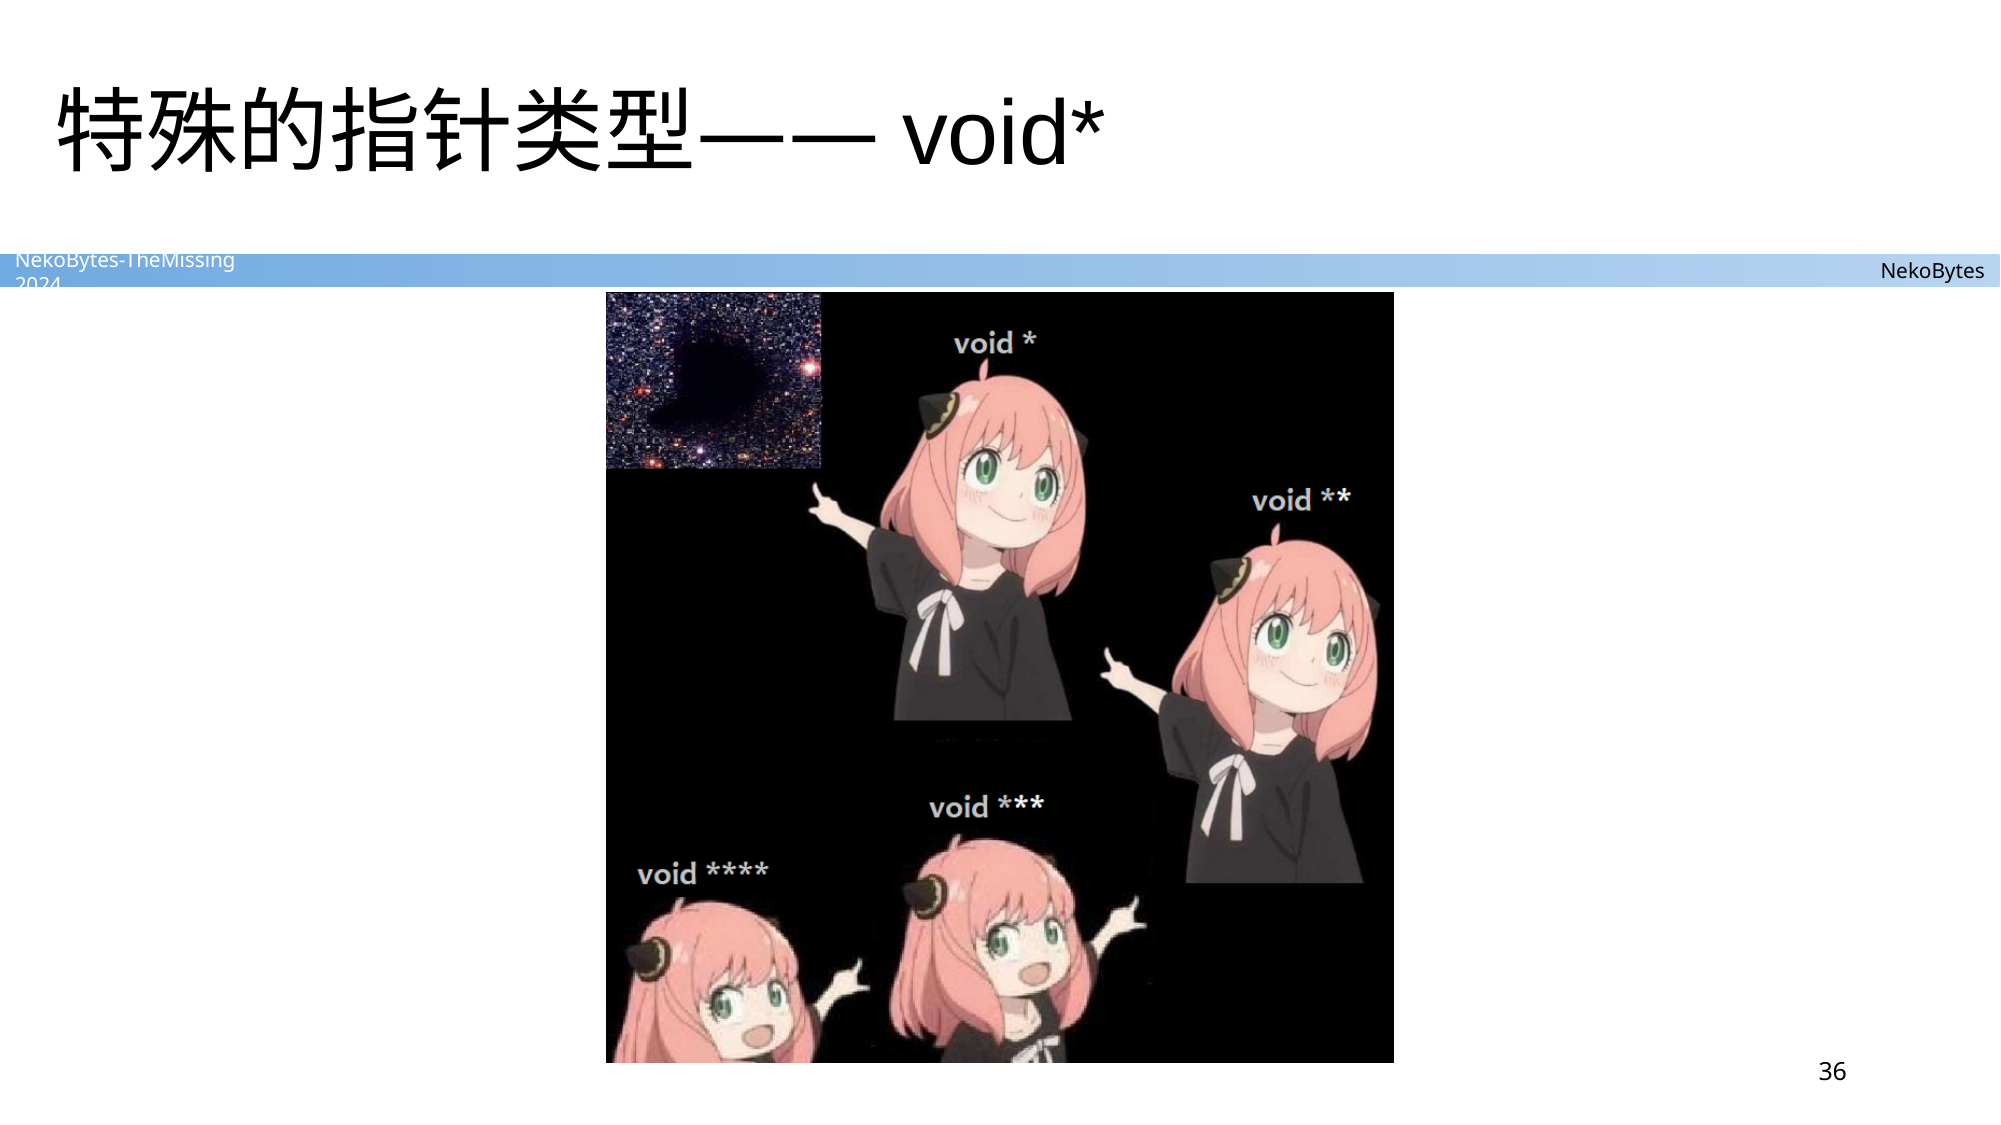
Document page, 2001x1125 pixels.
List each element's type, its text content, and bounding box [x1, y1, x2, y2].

picture [606, 292, 1394, 1063]
slide_number 36 [1412, 1042, 1862, 1103]
title 特殊的指针类型——void* [39, 19, 1764, 237]
